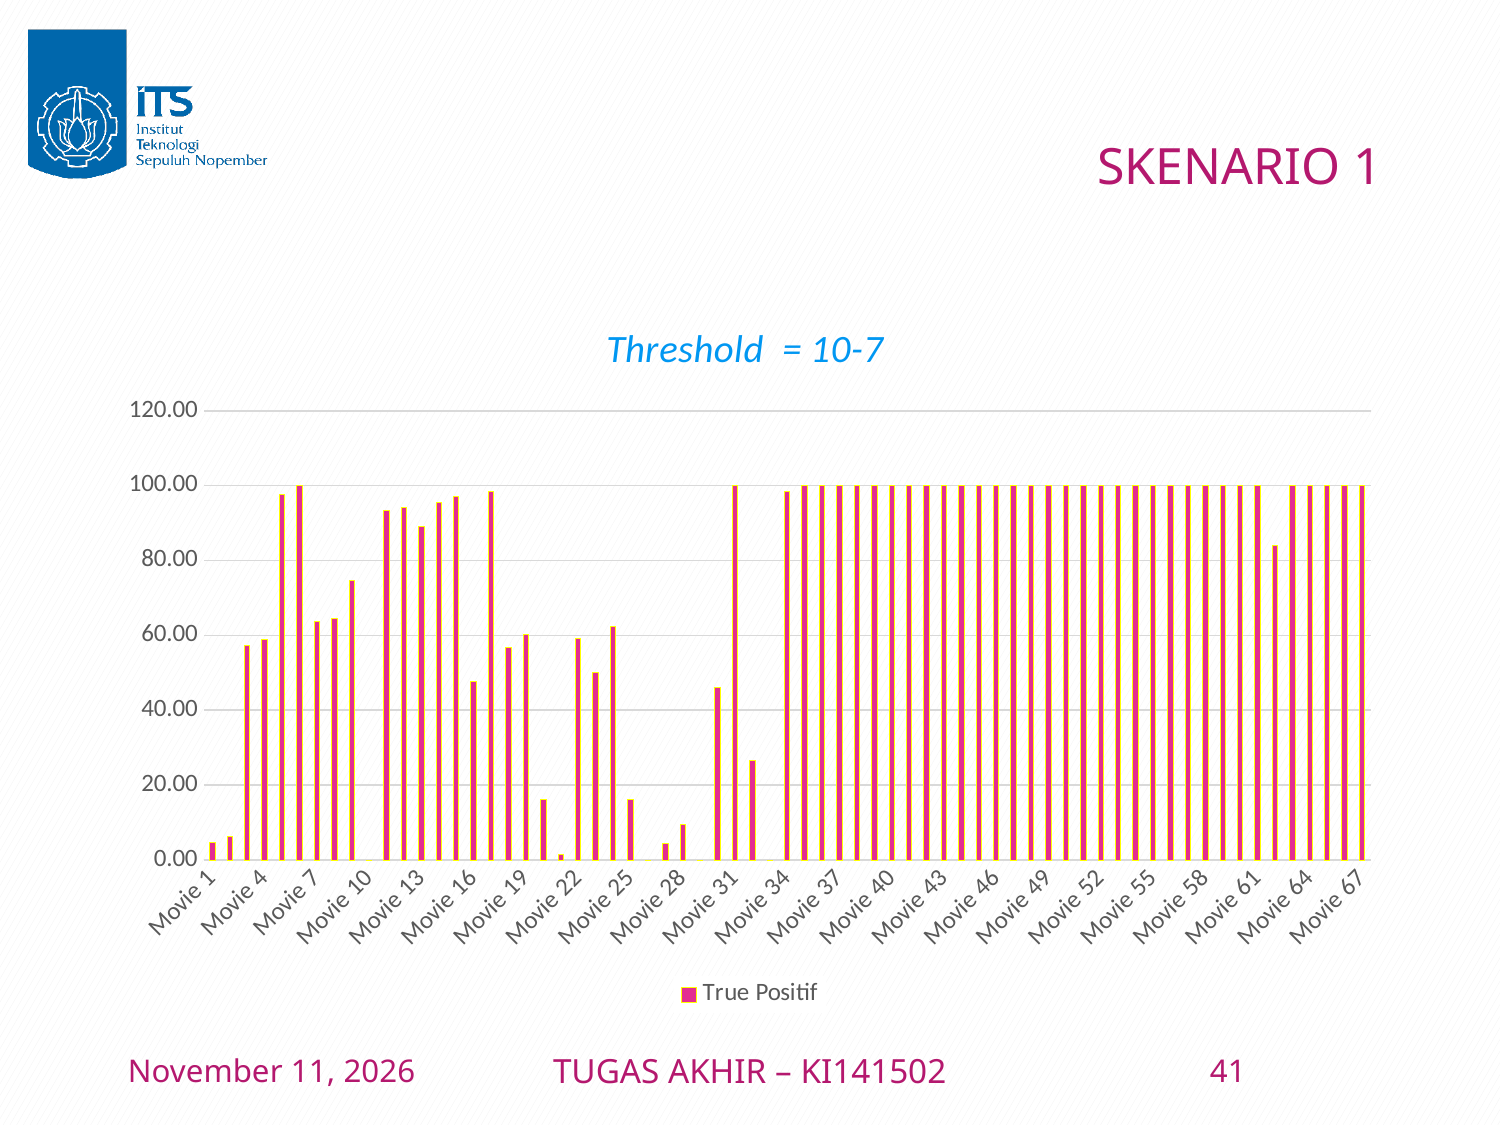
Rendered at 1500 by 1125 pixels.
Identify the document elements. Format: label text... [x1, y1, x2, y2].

picture [19, 21, 274, 187]
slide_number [103, 1042, 441, 1103]
title SKENARIO 1 [103, 59, 1397, 278]
chart [103, 299, 1397, 1014]
footer TUGAS AKHIR – KI141502 [496, 1042, 1004, 1103]
slide_number 41 [1059, 1042, 1397, 1103]
